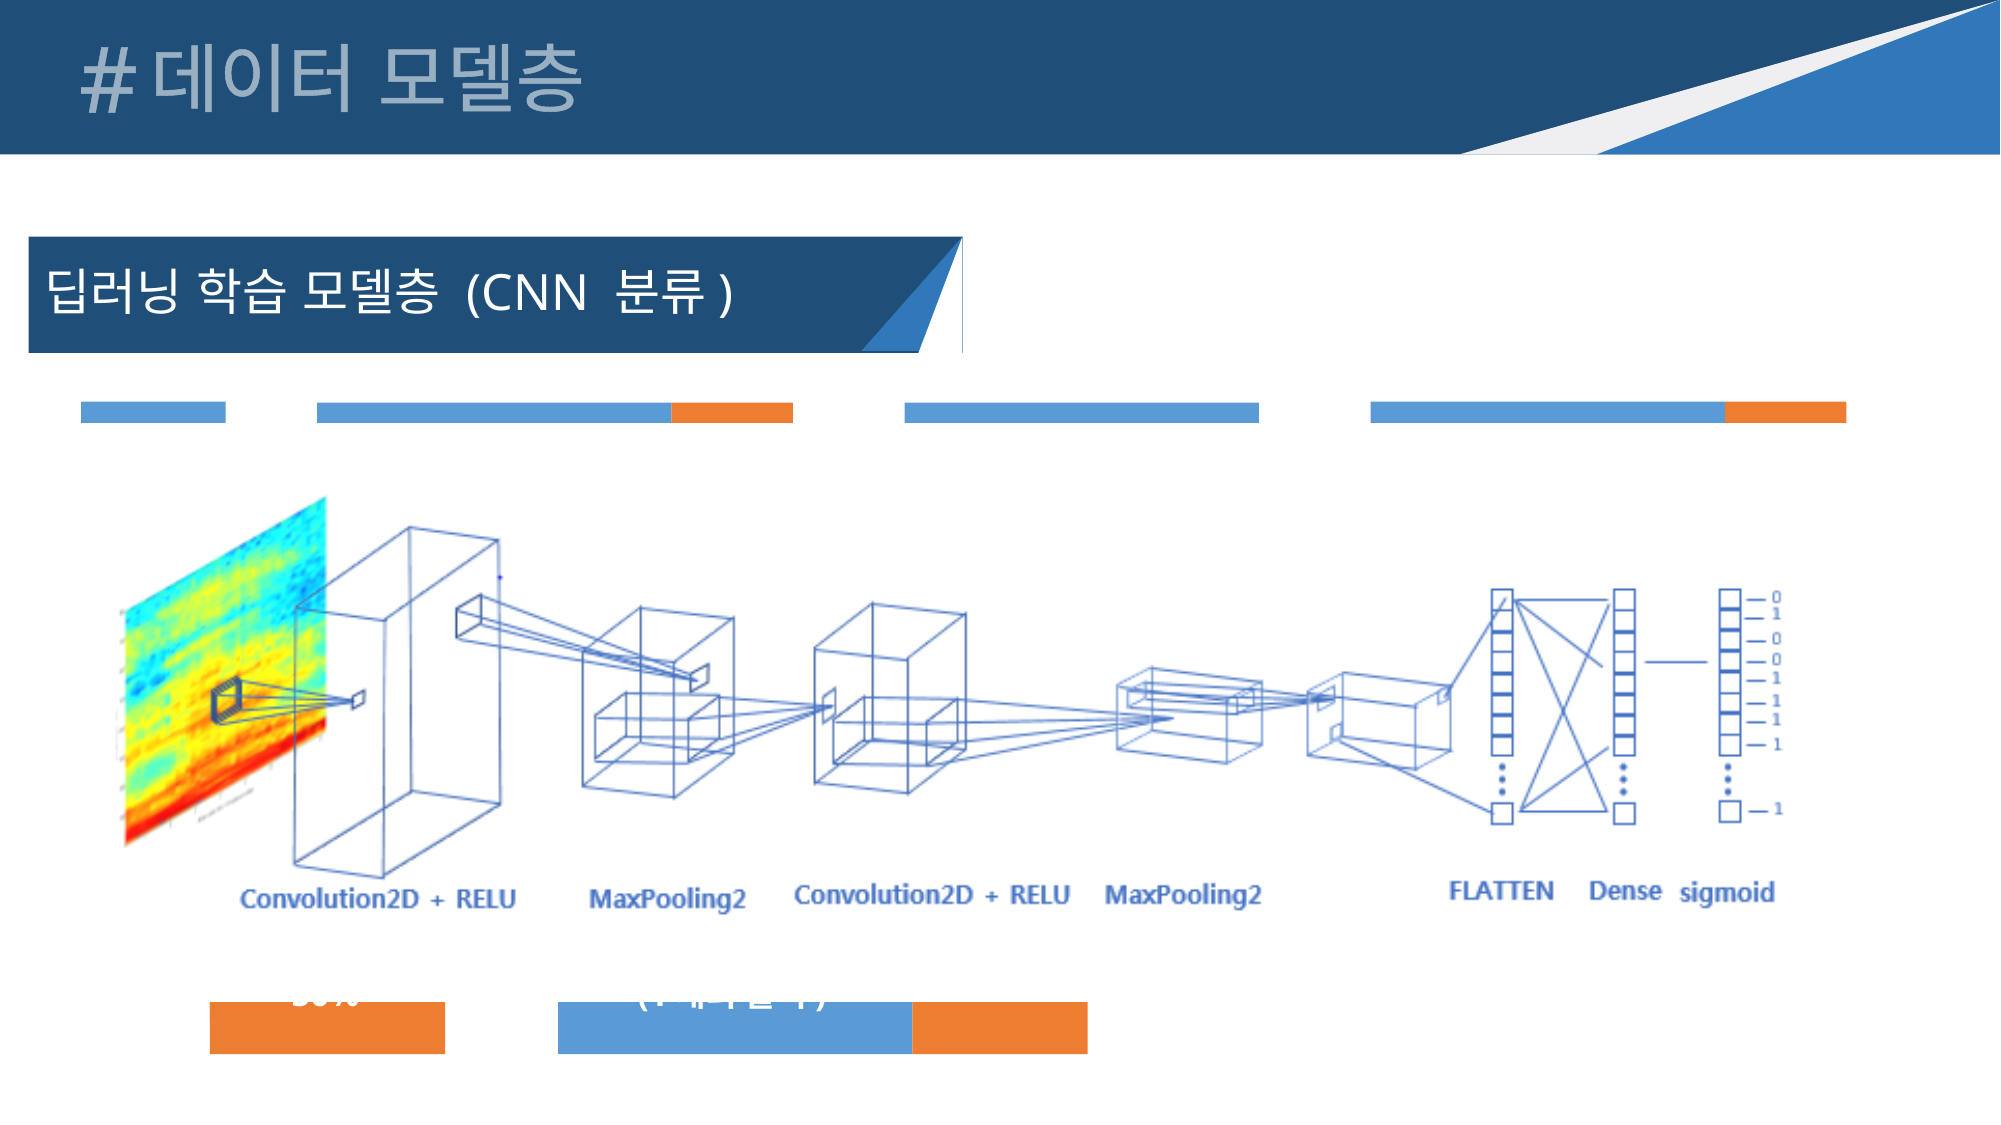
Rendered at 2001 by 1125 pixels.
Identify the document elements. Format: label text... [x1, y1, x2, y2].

text_box 딥러닝 학습 모델층 (CNN 분류) [44, 267, 866, 322]
text_box [916, 236, 964, 355]
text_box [66, 13, 599, 140]
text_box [81, 1002, 1850, 1055]
text_box [859, 233, 964, 352]
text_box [81, 401, 1850, 423]
text_box [1596, 0, 2000, 156]
text_box [28, 236, 960, 353]
text_box [1459, 1, 1991, 156]
picture [81, 423, 1887, 1002]
text_box [0, 0, 1992, 155]
